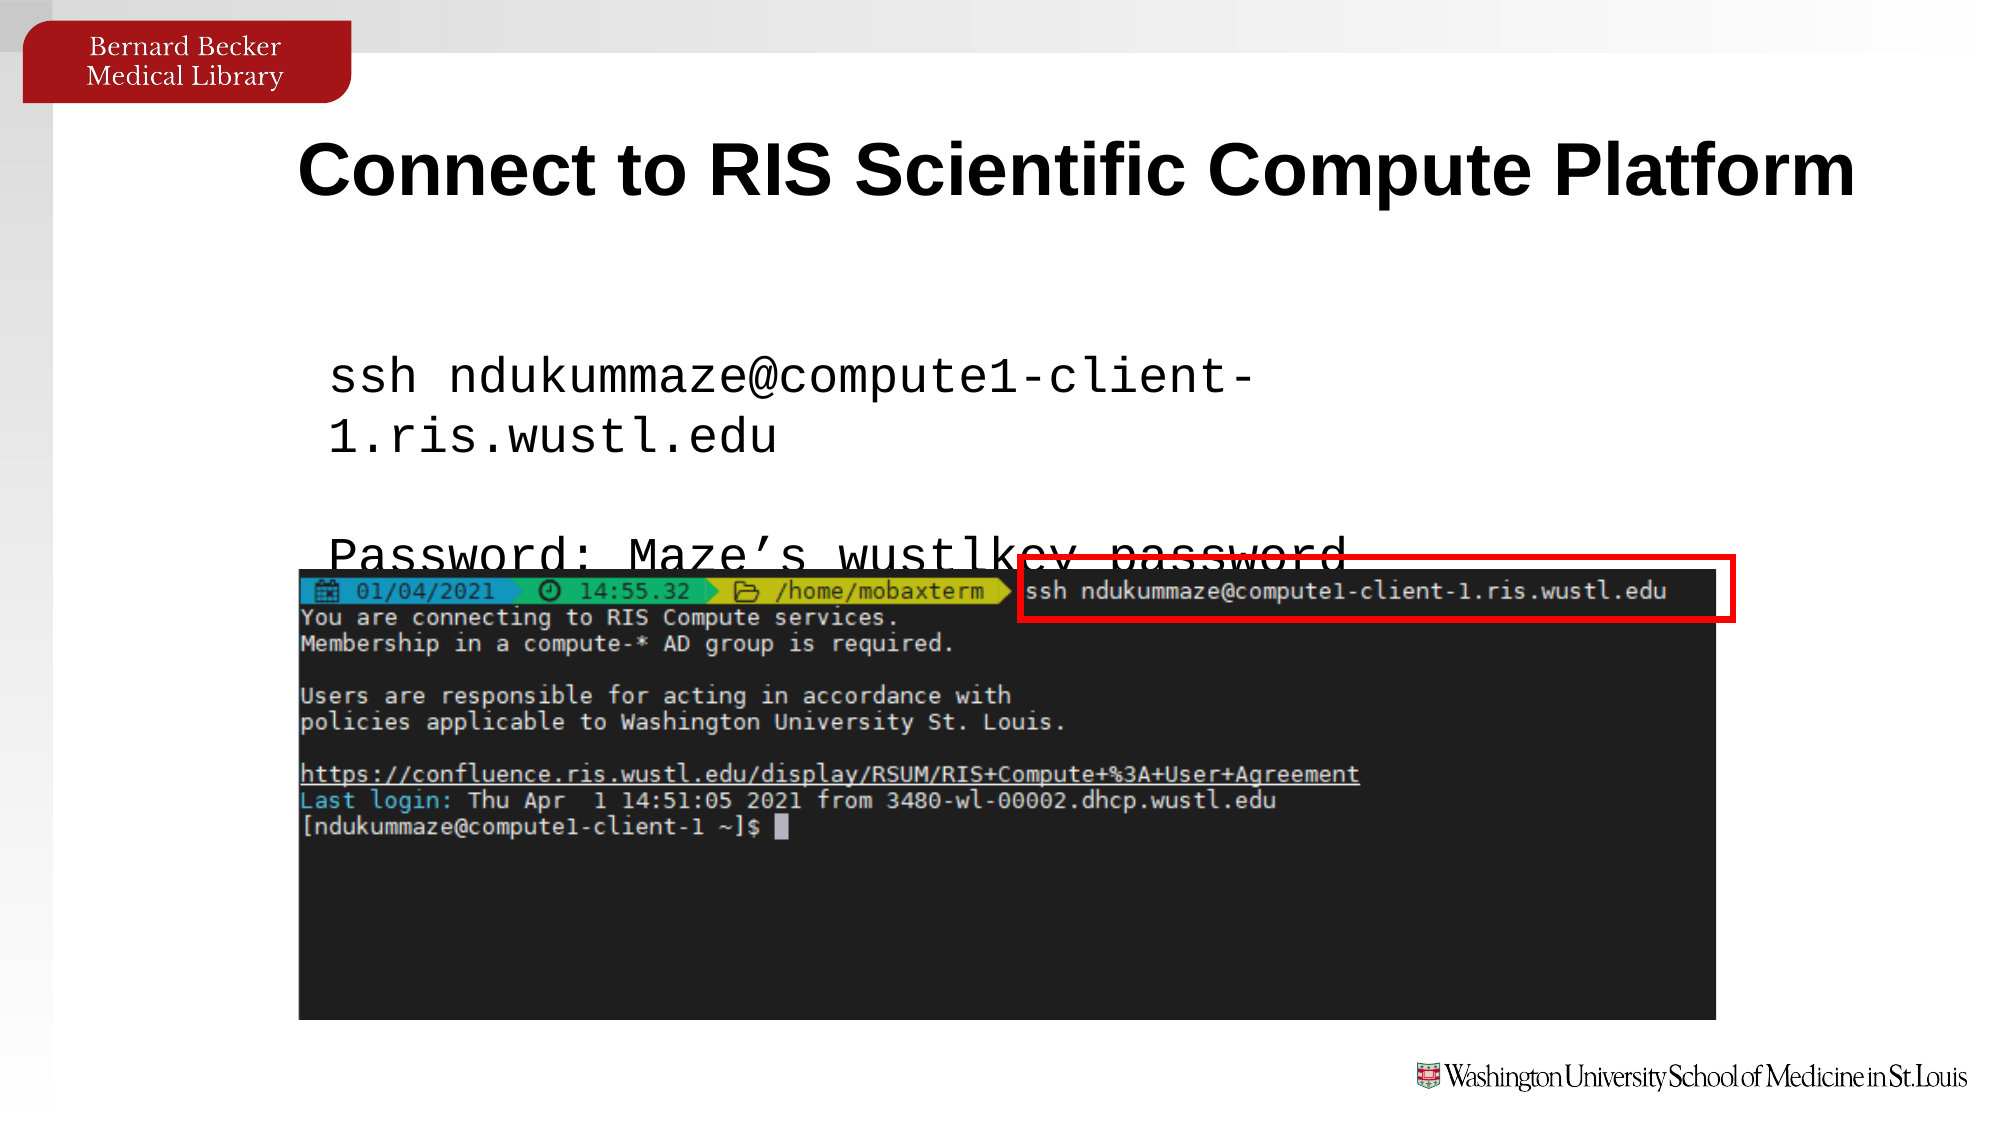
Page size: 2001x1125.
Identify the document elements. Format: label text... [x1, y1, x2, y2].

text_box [295, 557, 1733, 1020]
text_box Connect to RIS Scientific Compute Platform [259, 117, 1897, 214]
text_box ssh ndukummaze@compute1-client-1.ris.wustl.edu Password: Maze’s wustlkey password [295, 335, 1723, 557]
picture [84, 29, 285, 95]
picture [1417, 1062, 1967, 1092]
